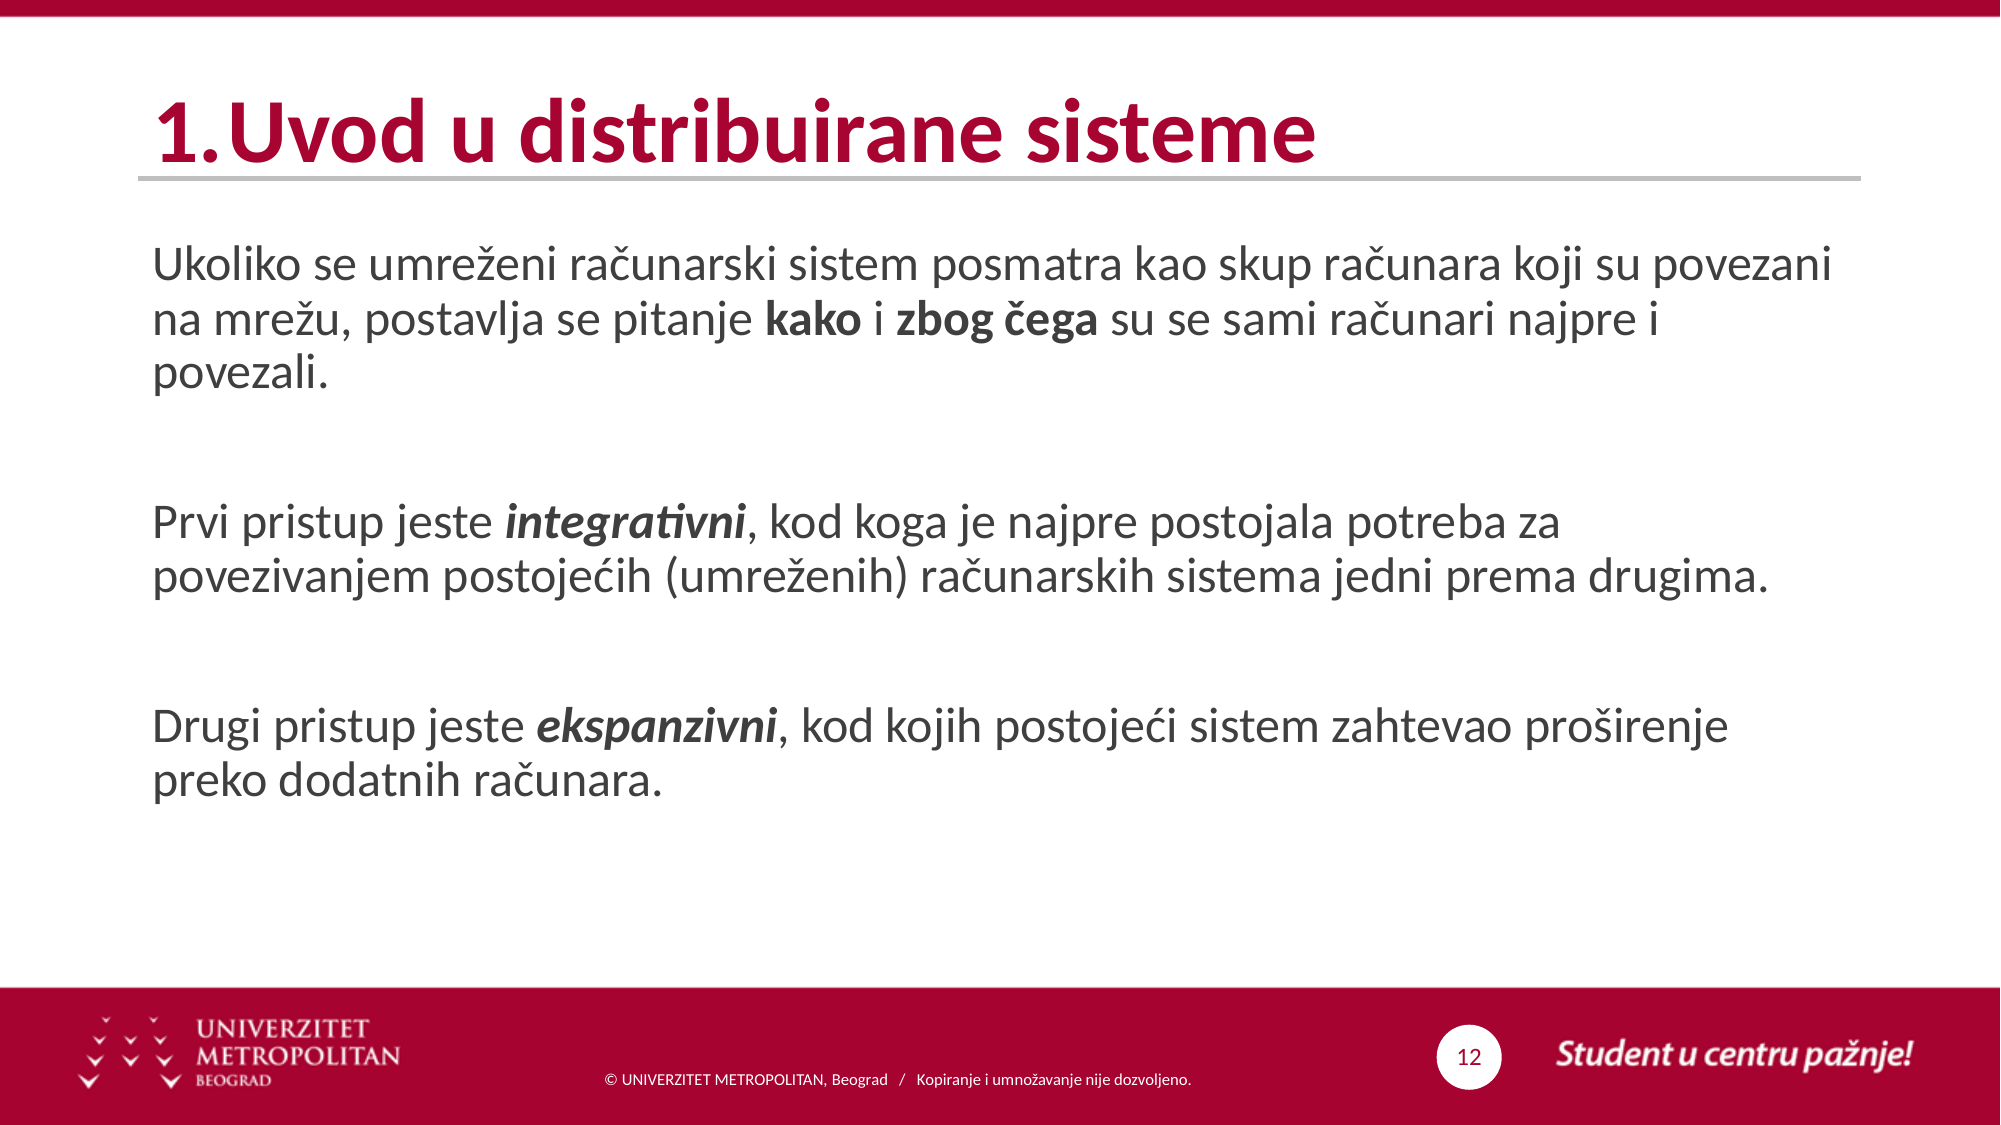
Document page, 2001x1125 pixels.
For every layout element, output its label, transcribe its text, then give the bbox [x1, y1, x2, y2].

title Uvod u distribuirane sisteme [137, 63, 1863, 202]
picture [0, 0, 2000, 1125]
list Ukoliko se umreženi računarski sistem posmatra kao skup računara koji su povezani na mrežu, postavlja se pitanje kako i zbog čega su se sami računari najpre i povezali. Prvi pristup jeste integrativni, kod koga je najpre postojala potreba za povezivanjem postojećih (umreženih) računarskih sistema jedni prema drugima. Drugi pristup jeste ekspanzivni, kod kojih postojeći sistem zahtevao proširenje preko dodatnih računara. [137, 230, 1863, 944]
